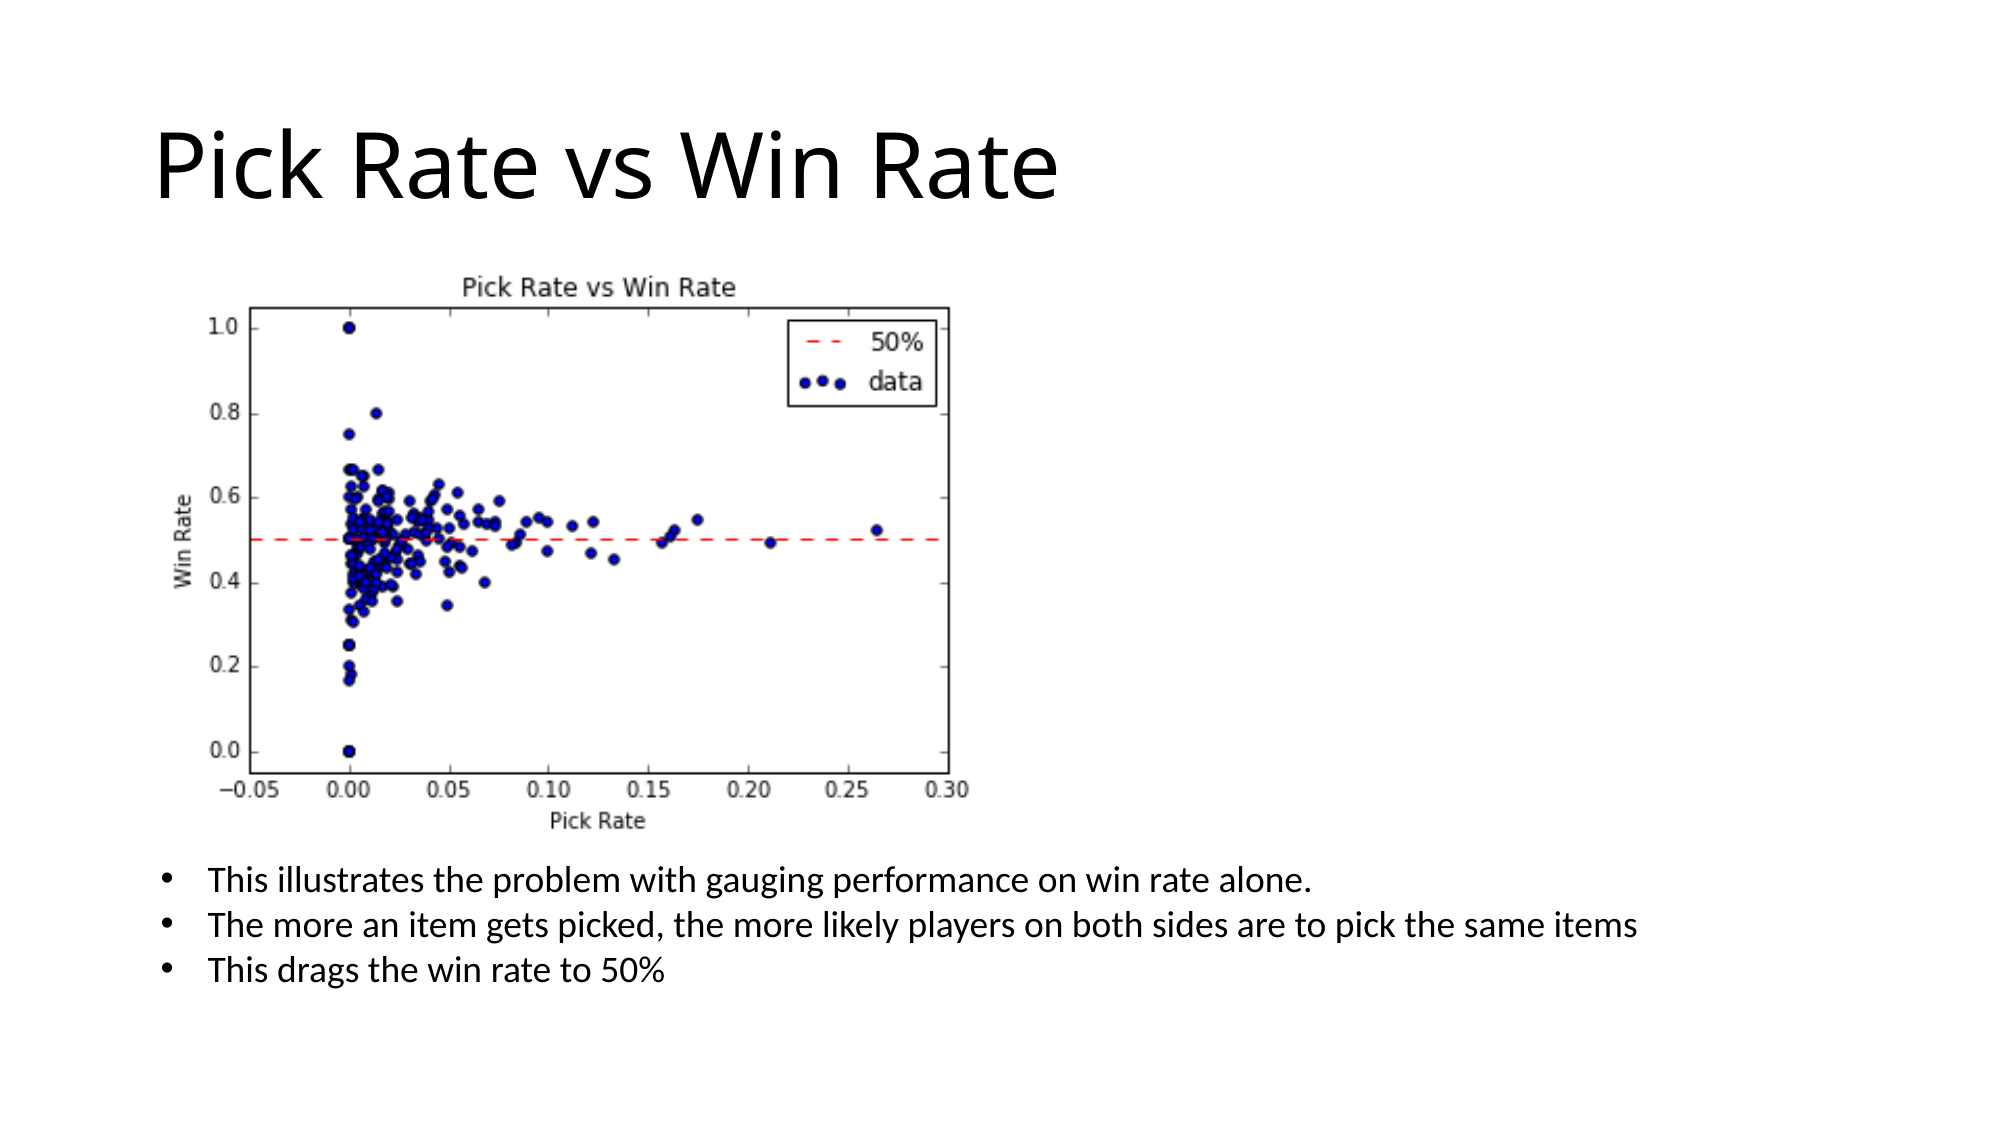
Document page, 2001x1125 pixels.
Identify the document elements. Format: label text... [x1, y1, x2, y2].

title Pick Rate vs Win Rate [137, 59, 1863, 278]
text_box This illustrates the problem with gauging performance on win rate alone. The more an item gets picked, the more likely players on both sides are to pick the same items This drags the win rate to 50% [145, 847, 1655, 997]
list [137, 247, 1038, 848]
